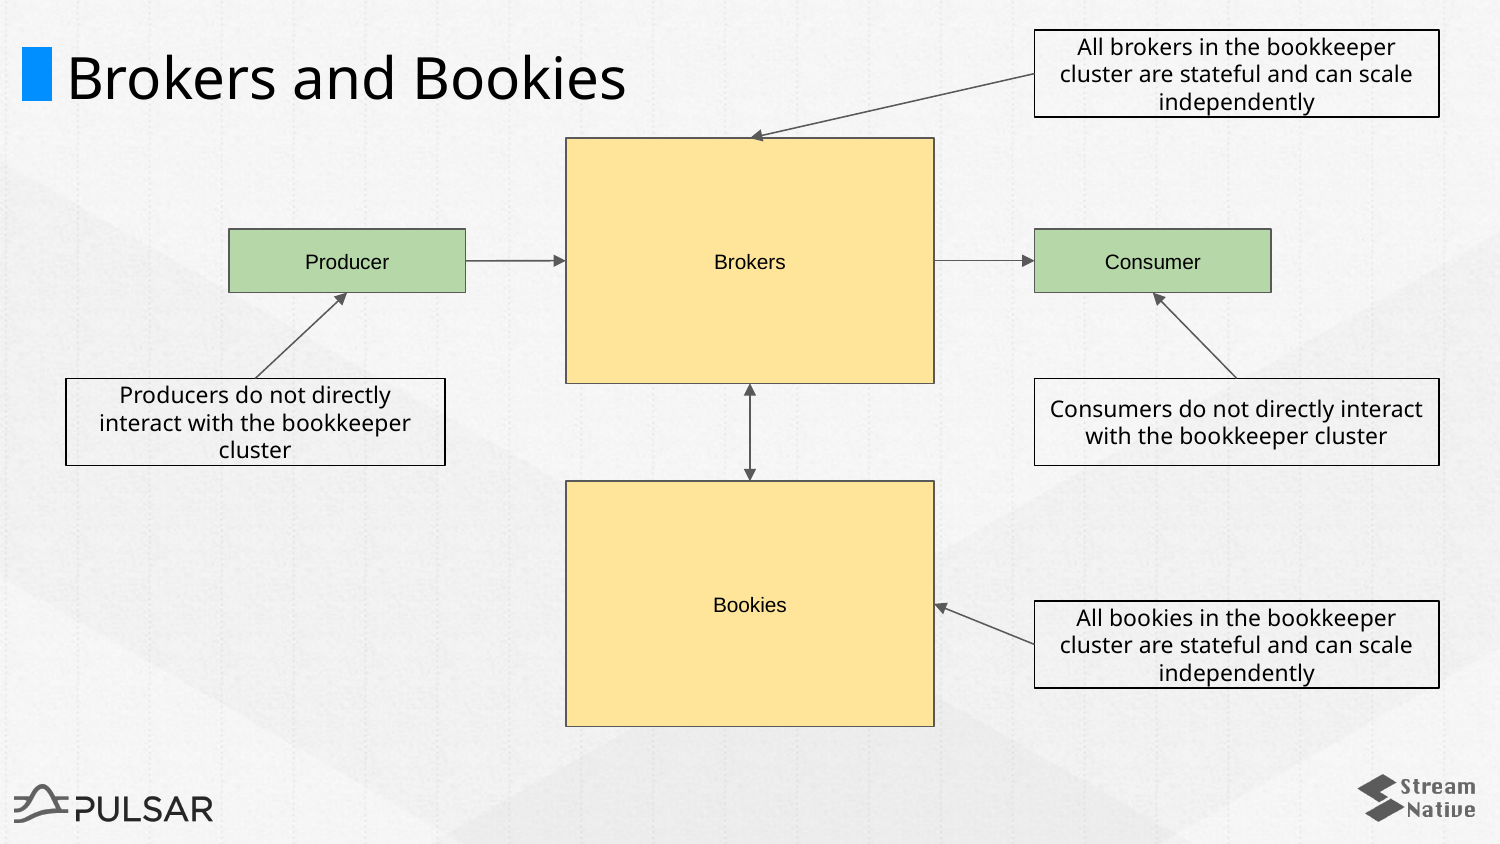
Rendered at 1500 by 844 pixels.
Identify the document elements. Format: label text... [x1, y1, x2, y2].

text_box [933, 603, 1035, 645]
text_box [255, 292, 348, 379]
text_box All brokers in the bookkeeper cluster are stateful and can scale independently [1034, 30, 1439, 118]
text_box Consumer [1034, 228, 1271, 293]
picture [22, 47, 51, 101]
title Brokers and Bookies [51, 26, 1449, 121]
text_box Consumers do not directly interact with the bookkeeper cluster [1034, 378, 1439, 466]
text_box Producers do not directly interact with the bookkeeper cluster [65, 378, 445, 466]
text_box All bookies in the bookkeeper cluster are stateful and can scale independently [1034, 601, 1439, 688]
text_box Brokers [565, 138, 934, 384]
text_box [749, 73, 1035, 139]
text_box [1152, 292, 1237, 379]
picture [14, 784, 213, 823]
picture [1355, 771, 1485, 825]
text_box Bookies [565, 481, 934, 727]
text_box Producer [228, 228, 466, 293]
